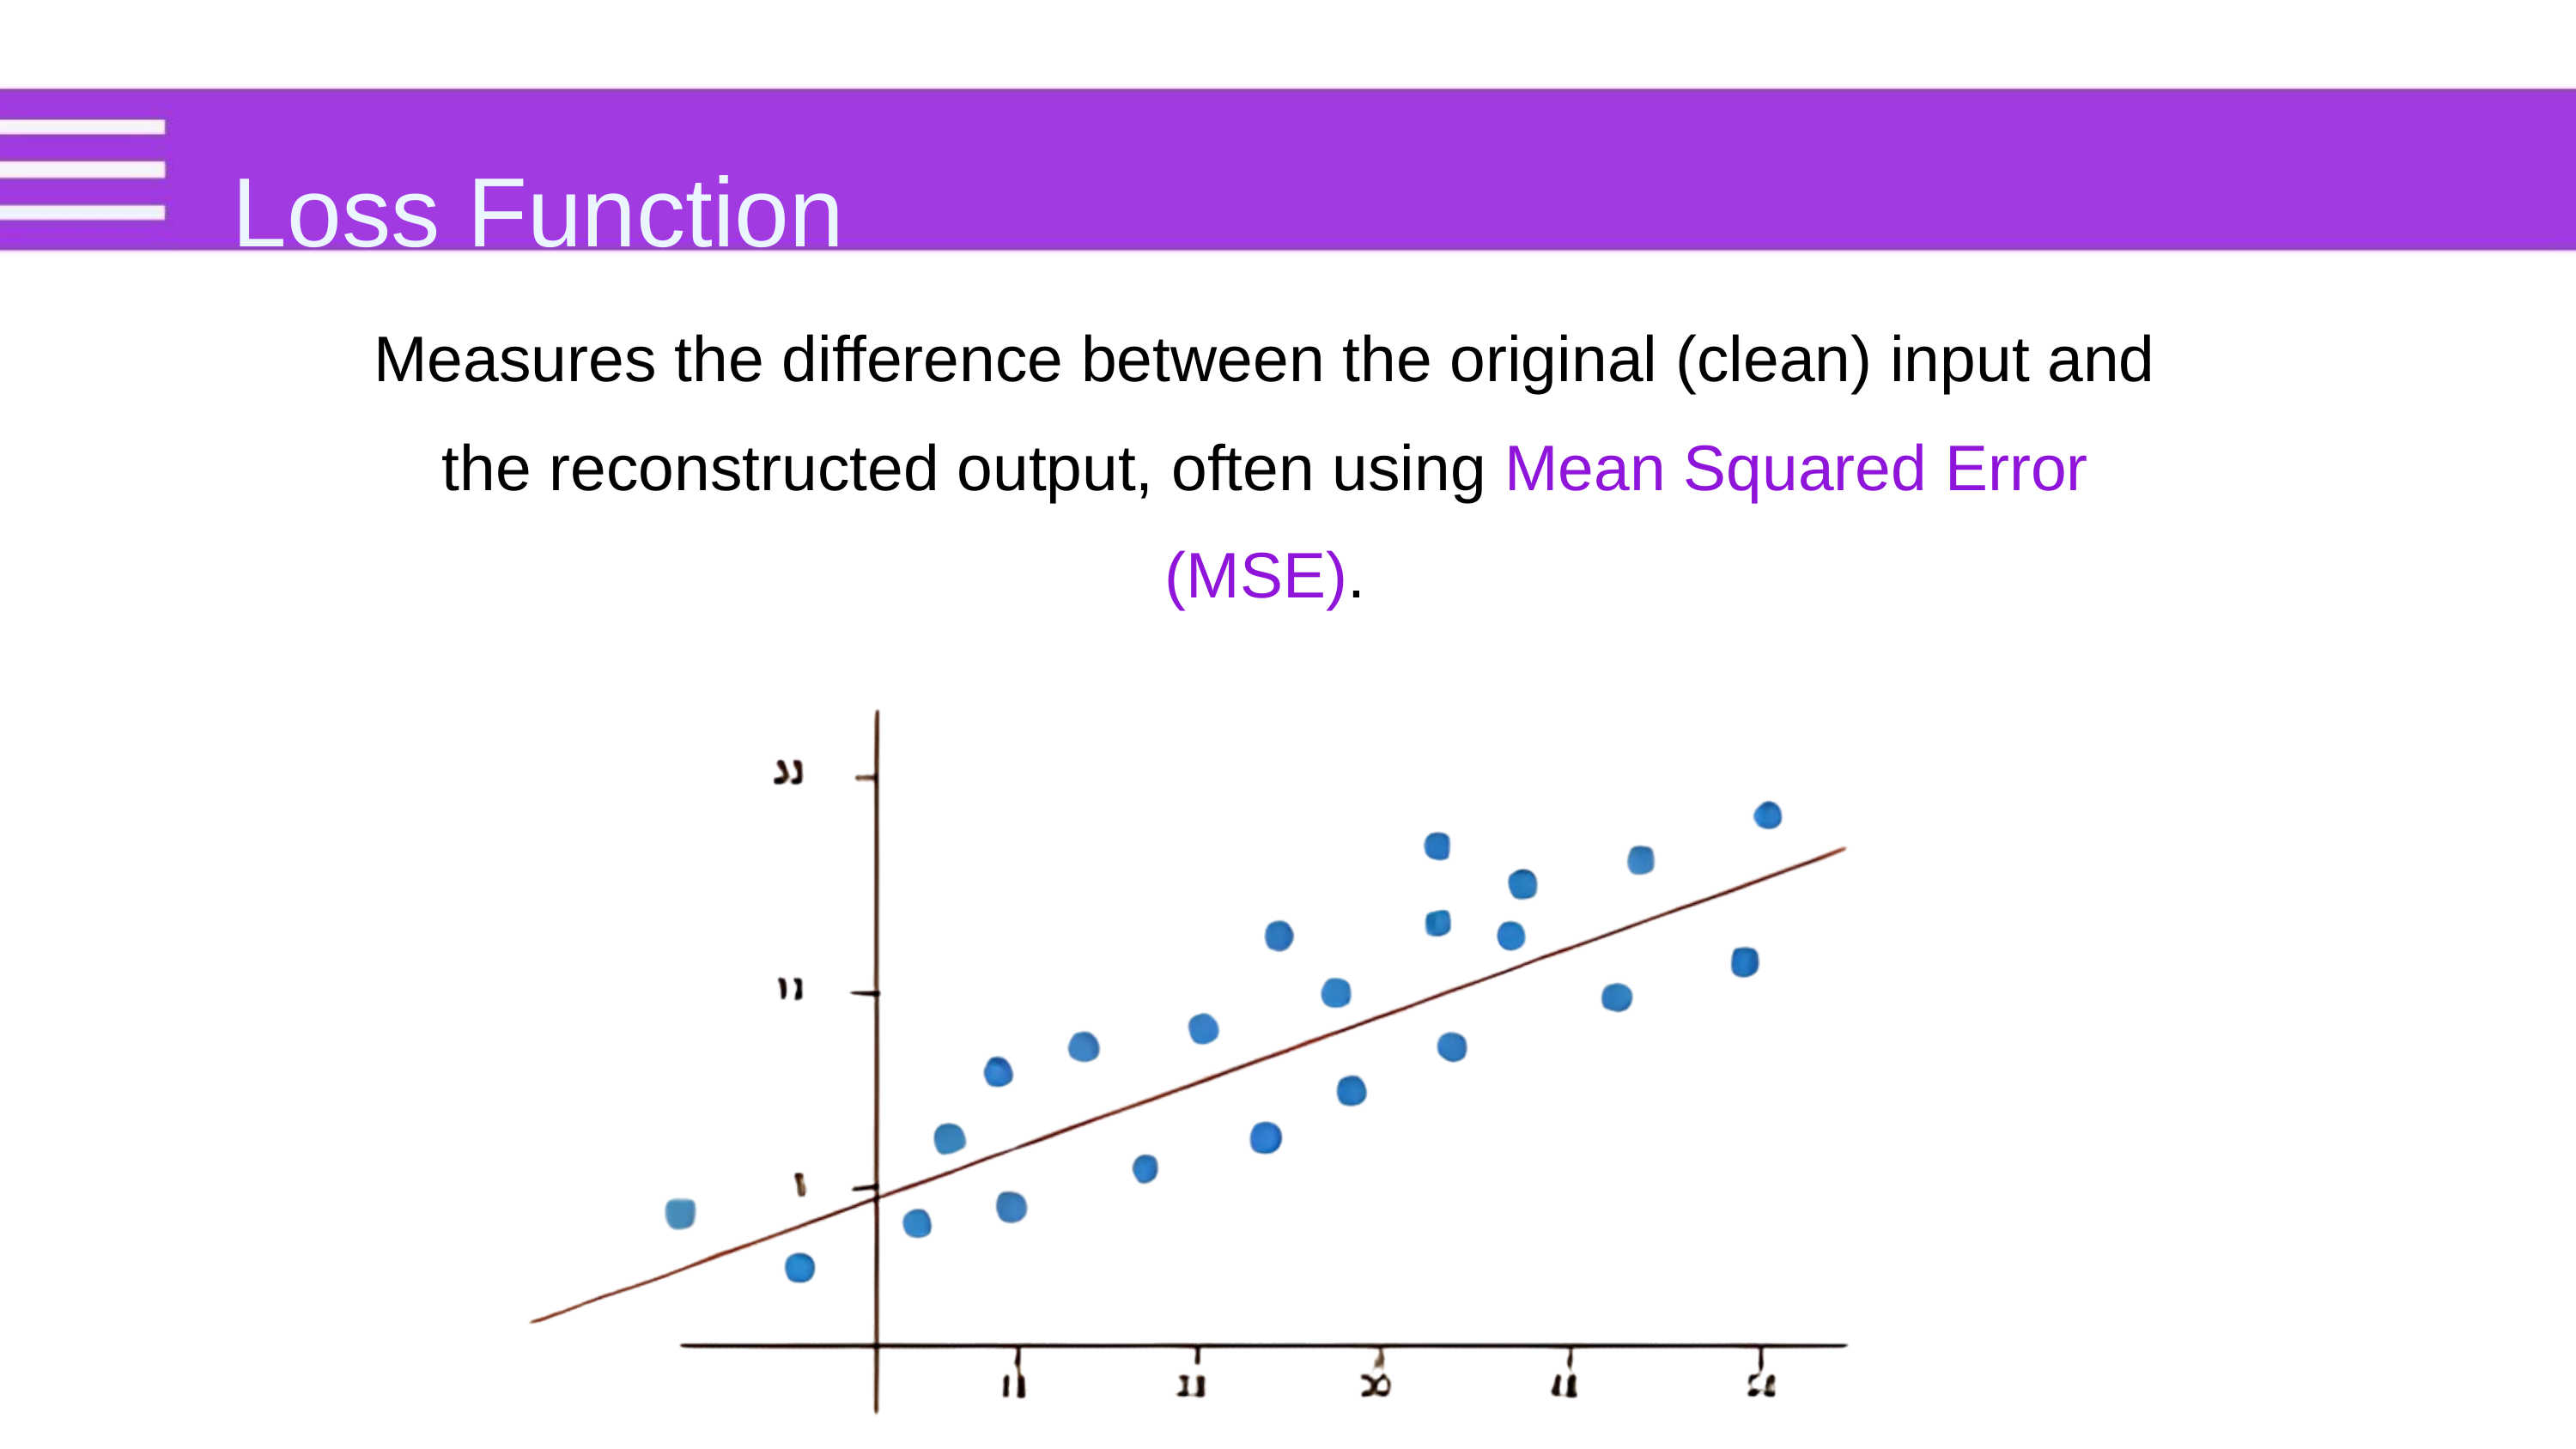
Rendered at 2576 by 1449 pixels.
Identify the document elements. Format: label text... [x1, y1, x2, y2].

text_box Loss Function [232, 100, 1474, 266]
text_box [0, 0, 2576, 1449]
text_box Measures the difference between the original (clean) input and the reconstructed output, often using Mean Squared Error (MSE). [366, 287, 2165, 611]
text_box [366, 682, 2210, 1434]
